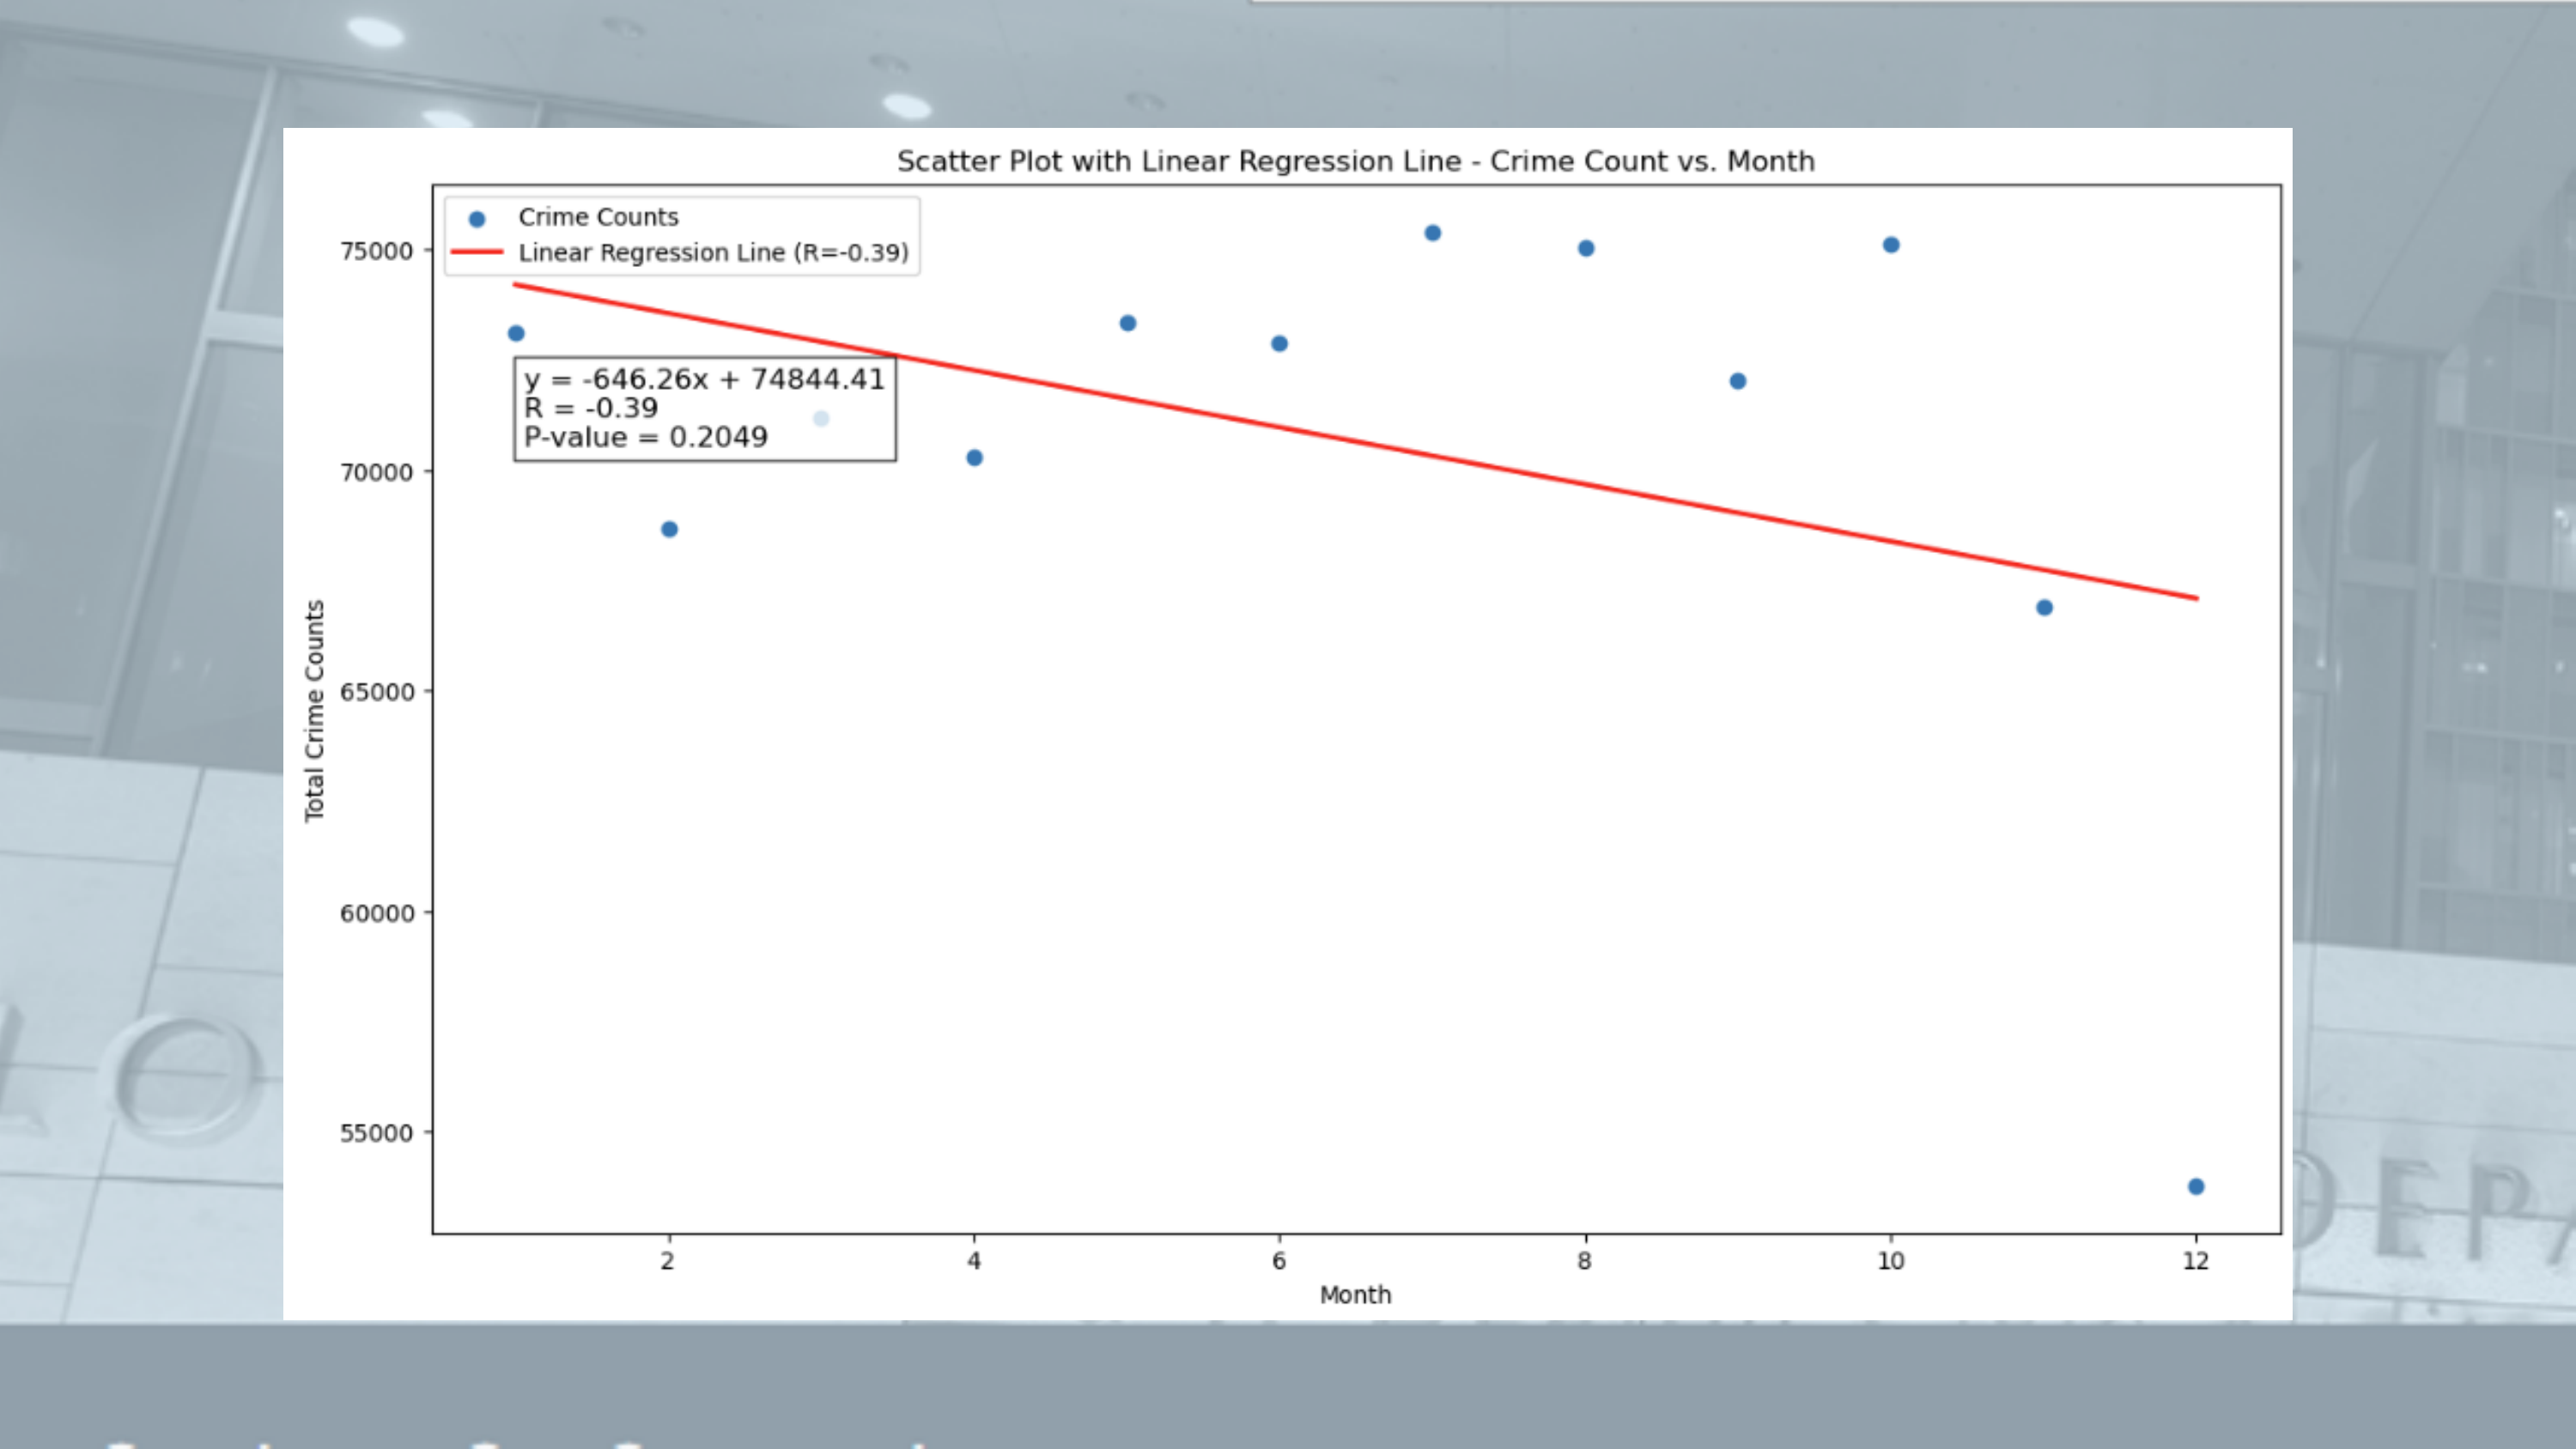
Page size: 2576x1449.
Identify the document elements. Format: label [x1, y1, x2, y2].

text_box [0, 0, 2576, 1449]
picture [283, 128, 2293, 1320]
